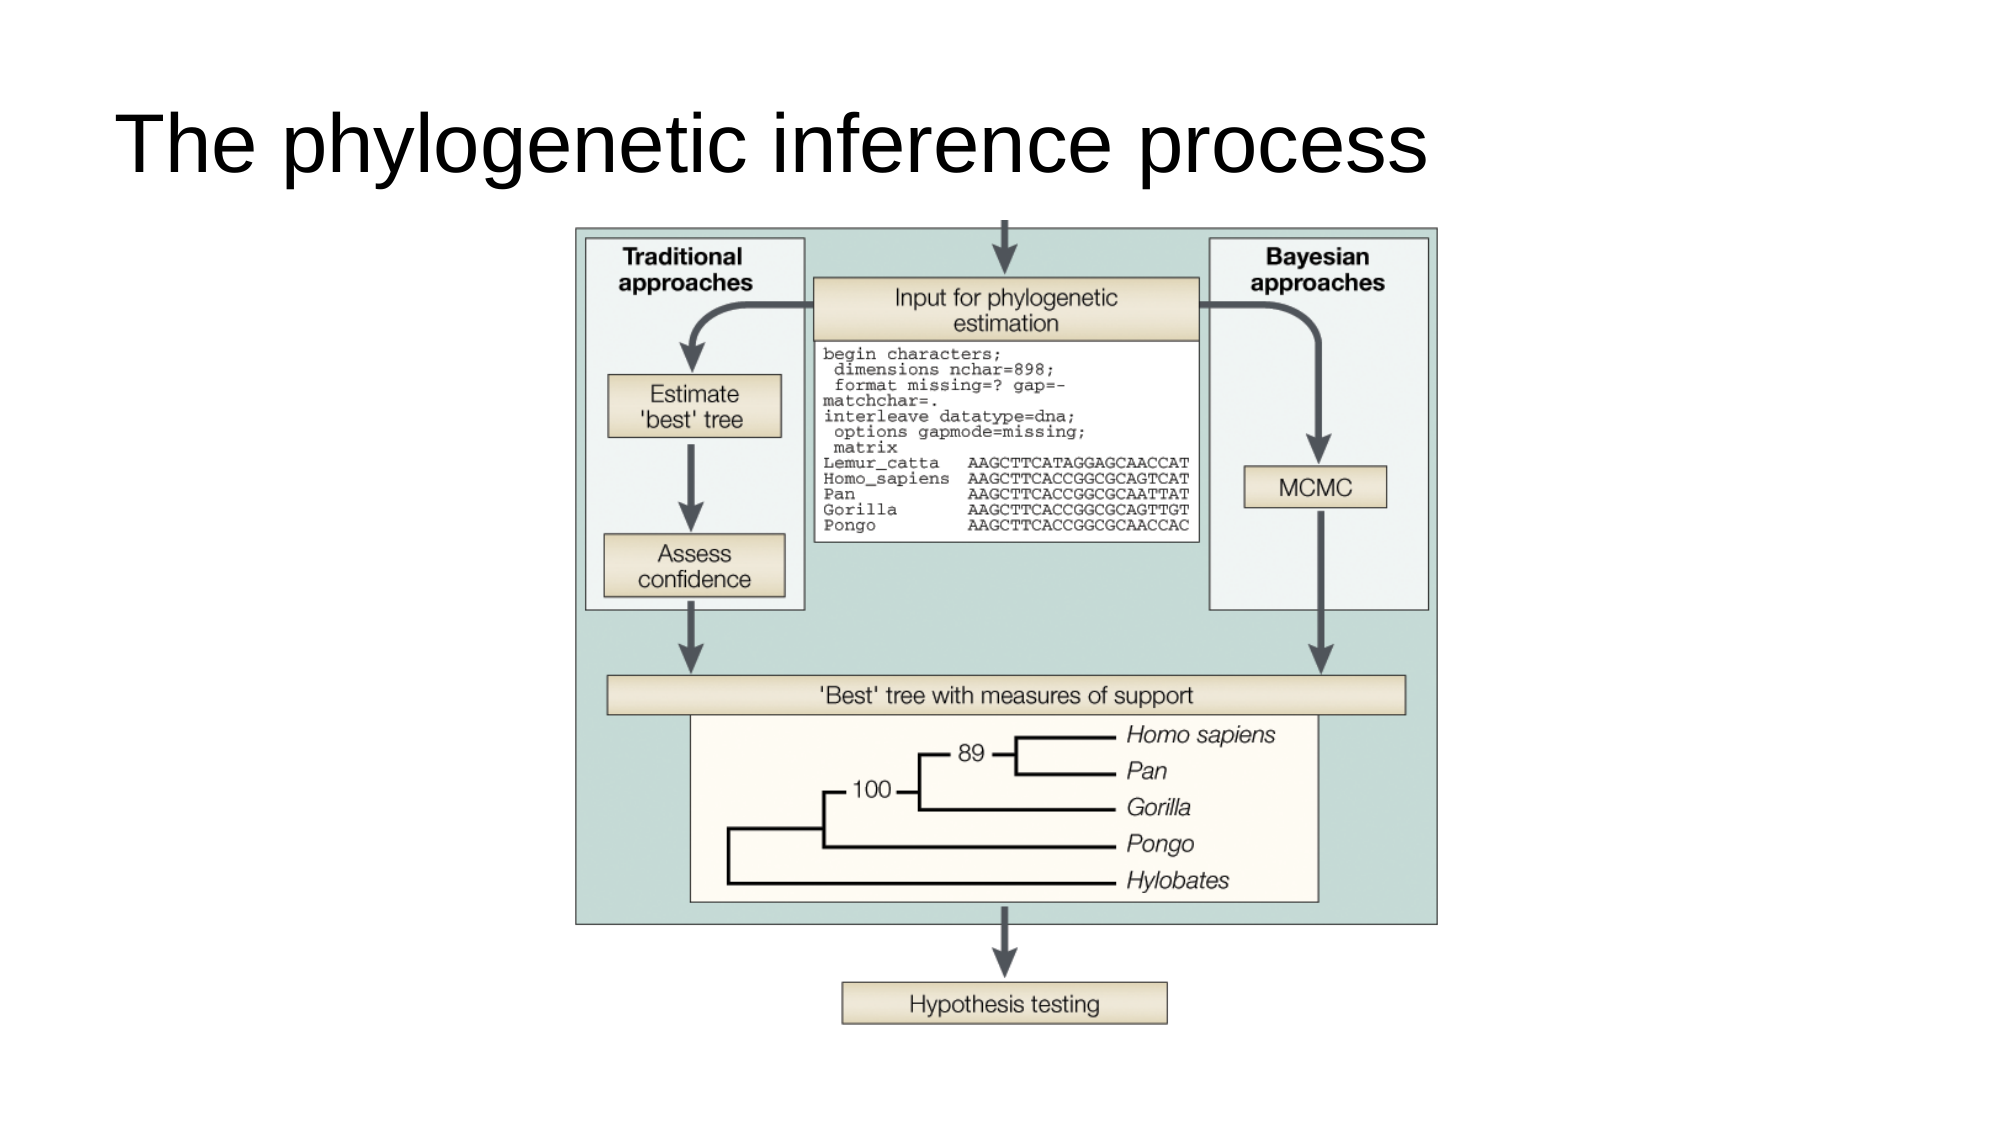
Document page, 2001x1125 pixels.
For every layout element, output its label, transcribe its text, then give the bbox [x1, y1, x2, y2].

title The phylogenetic inference process [99, 45, 1900, 233]
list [562, 220, 1450, 1037]
